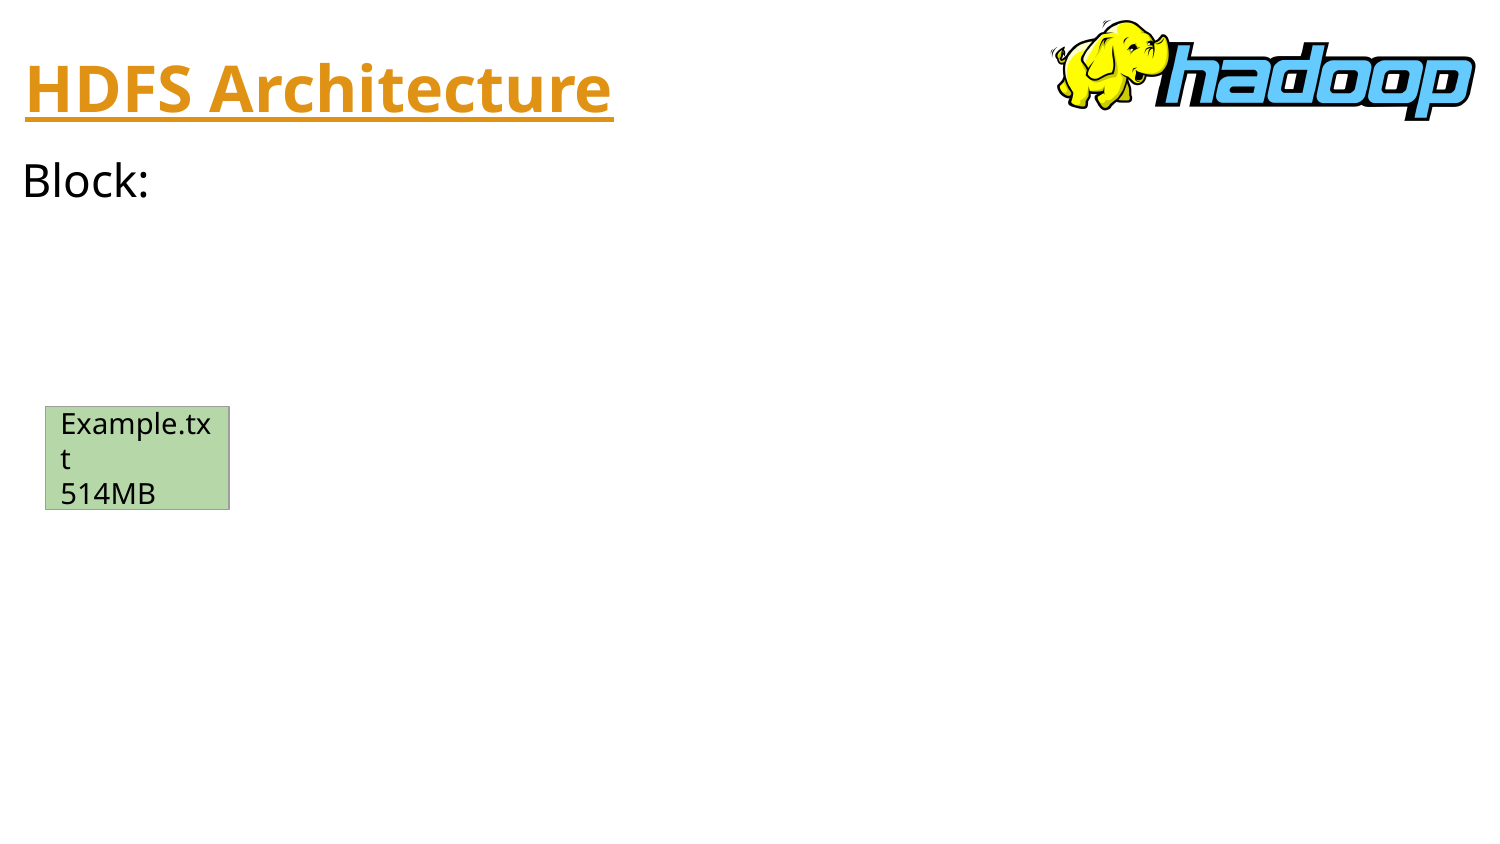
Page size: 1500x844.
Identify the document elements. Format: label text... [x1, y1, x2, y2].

title HDFS Architecture [9, 32, 1039, 127]
text_box Example.txt 514MB [45, 406, 229, 510]
text_box Block: [6, 128, 1135, 222]
picture [1044, 13, 1482, 127]
